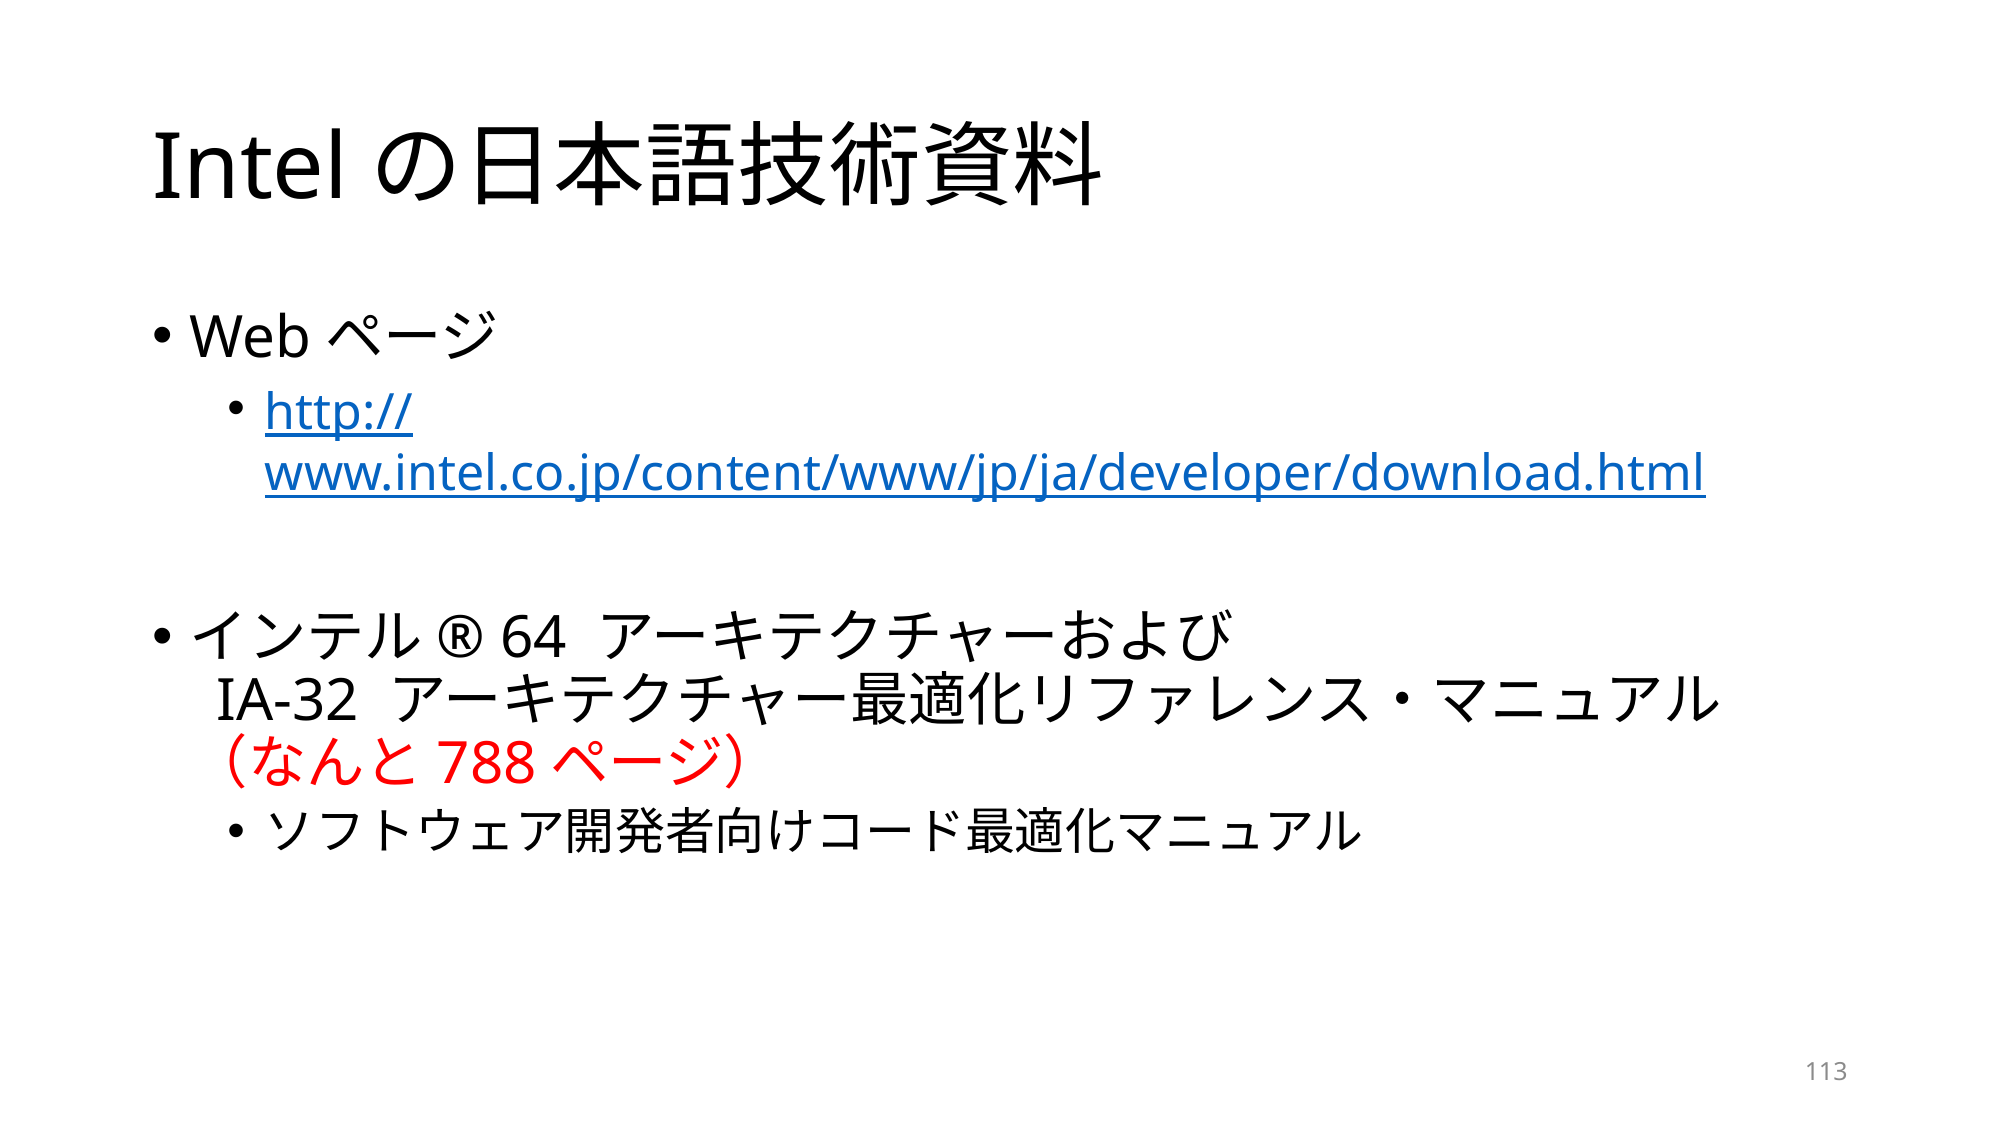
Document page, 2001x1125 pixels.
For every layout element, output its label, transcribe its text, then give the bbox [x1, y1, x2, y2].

title Intelの日本語技術資料 [137, 59, 1863, 278]
list Webページ http://www.intel.co.jp/content/www/jp/ja/developer/download.html インテル® 64 アーキテクチャーおよび IA-32 アーキテクチャー最適化リファレンス・マニュアル （なんと788ページ） ソフトウェア開発者向けコード最適化マニュアル [137, 299, 1863, 1014]
slide_number 113 [1412, 1042, 1863, 1103]
